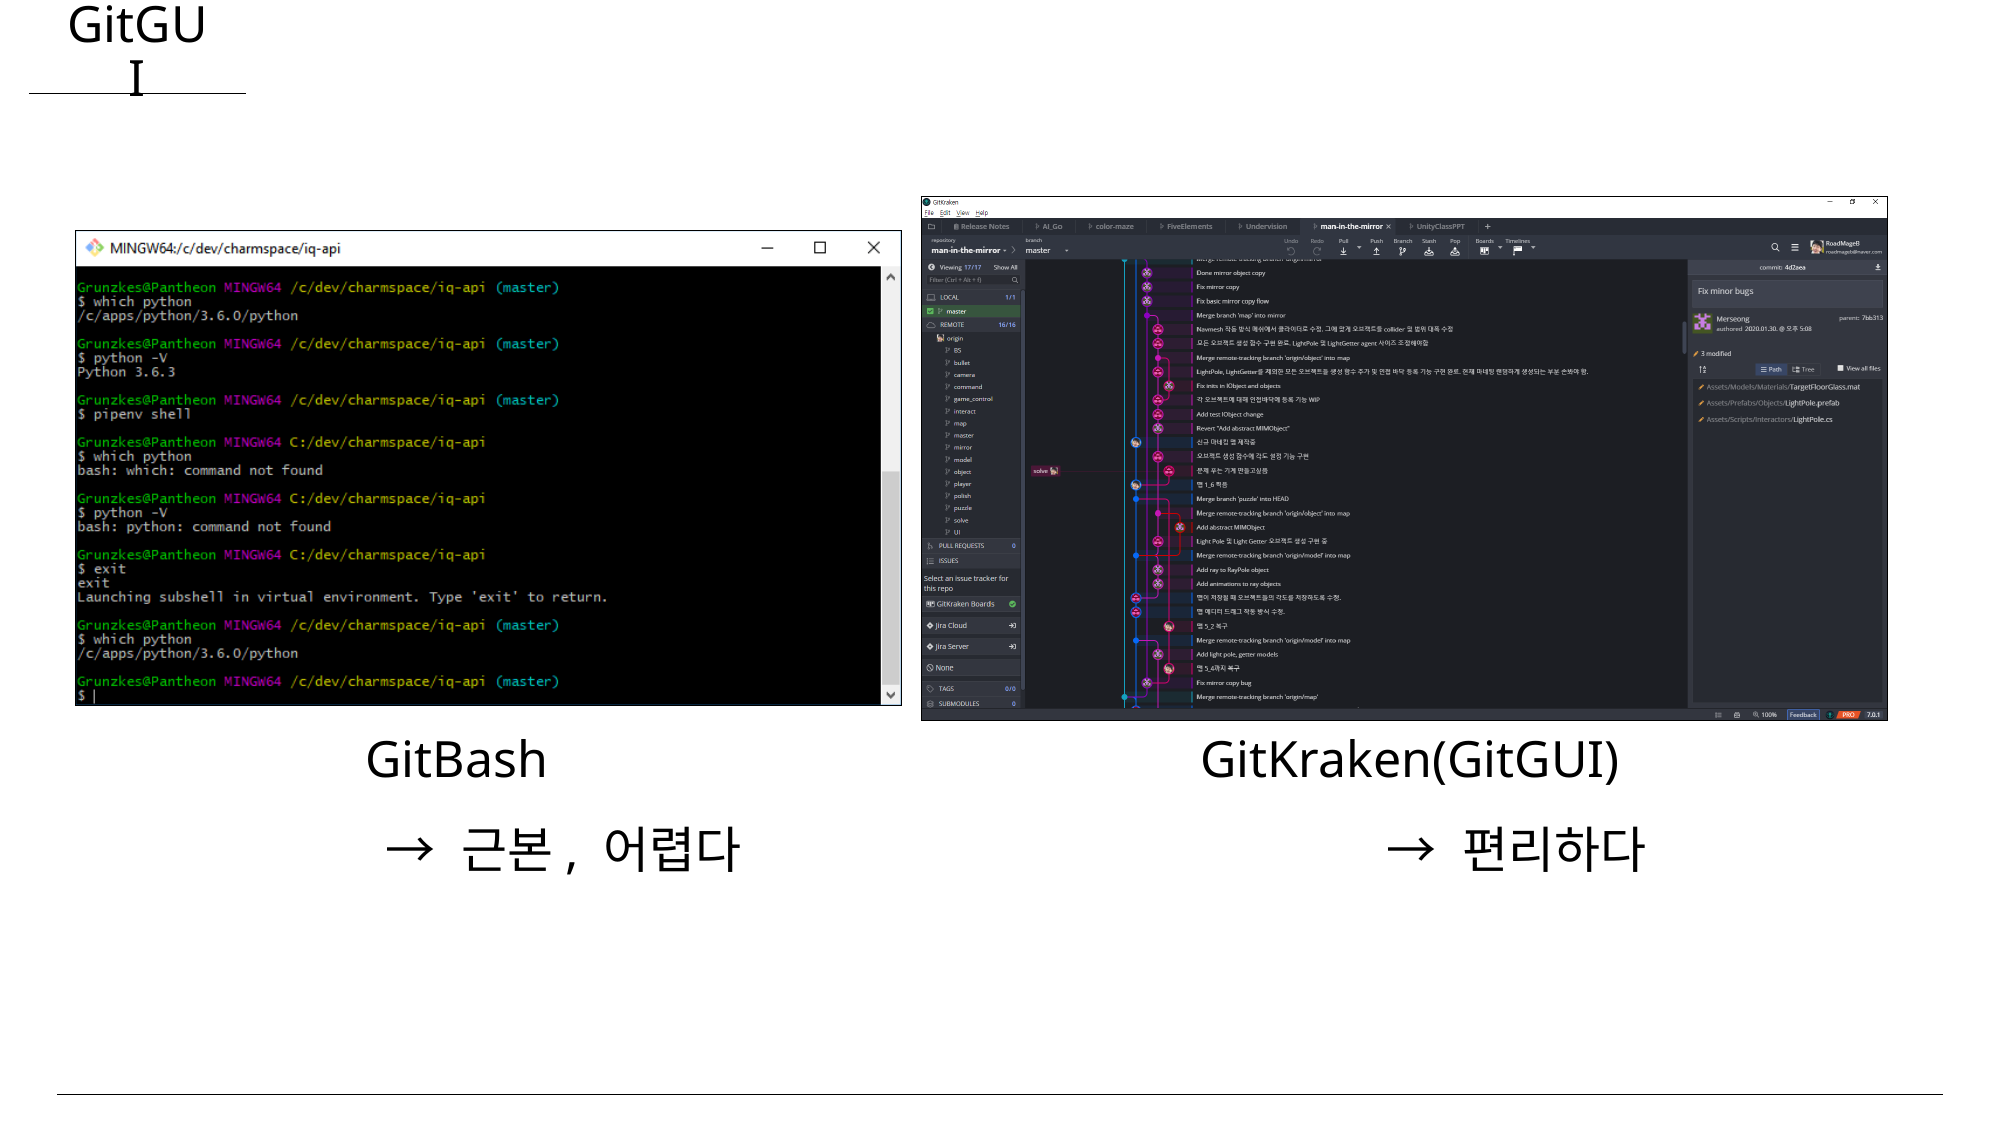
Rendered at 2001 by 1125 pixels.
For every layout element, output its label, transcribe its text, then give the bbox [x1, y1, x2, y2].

title GitGUI [48, 18, 227, 89]
picture [75, 230, 902, 706]
text_box GitBash [350, 720, 564, 795]
picture [921, 196, 1888, 721]
text_box → 편리하다 [1371, 810, 1662, 886]
text_box GitKraken(GitGUI) [1185, 721, 1635, 795]
text_box → 근본, 어렵다 [370, 810, 757, 886]
